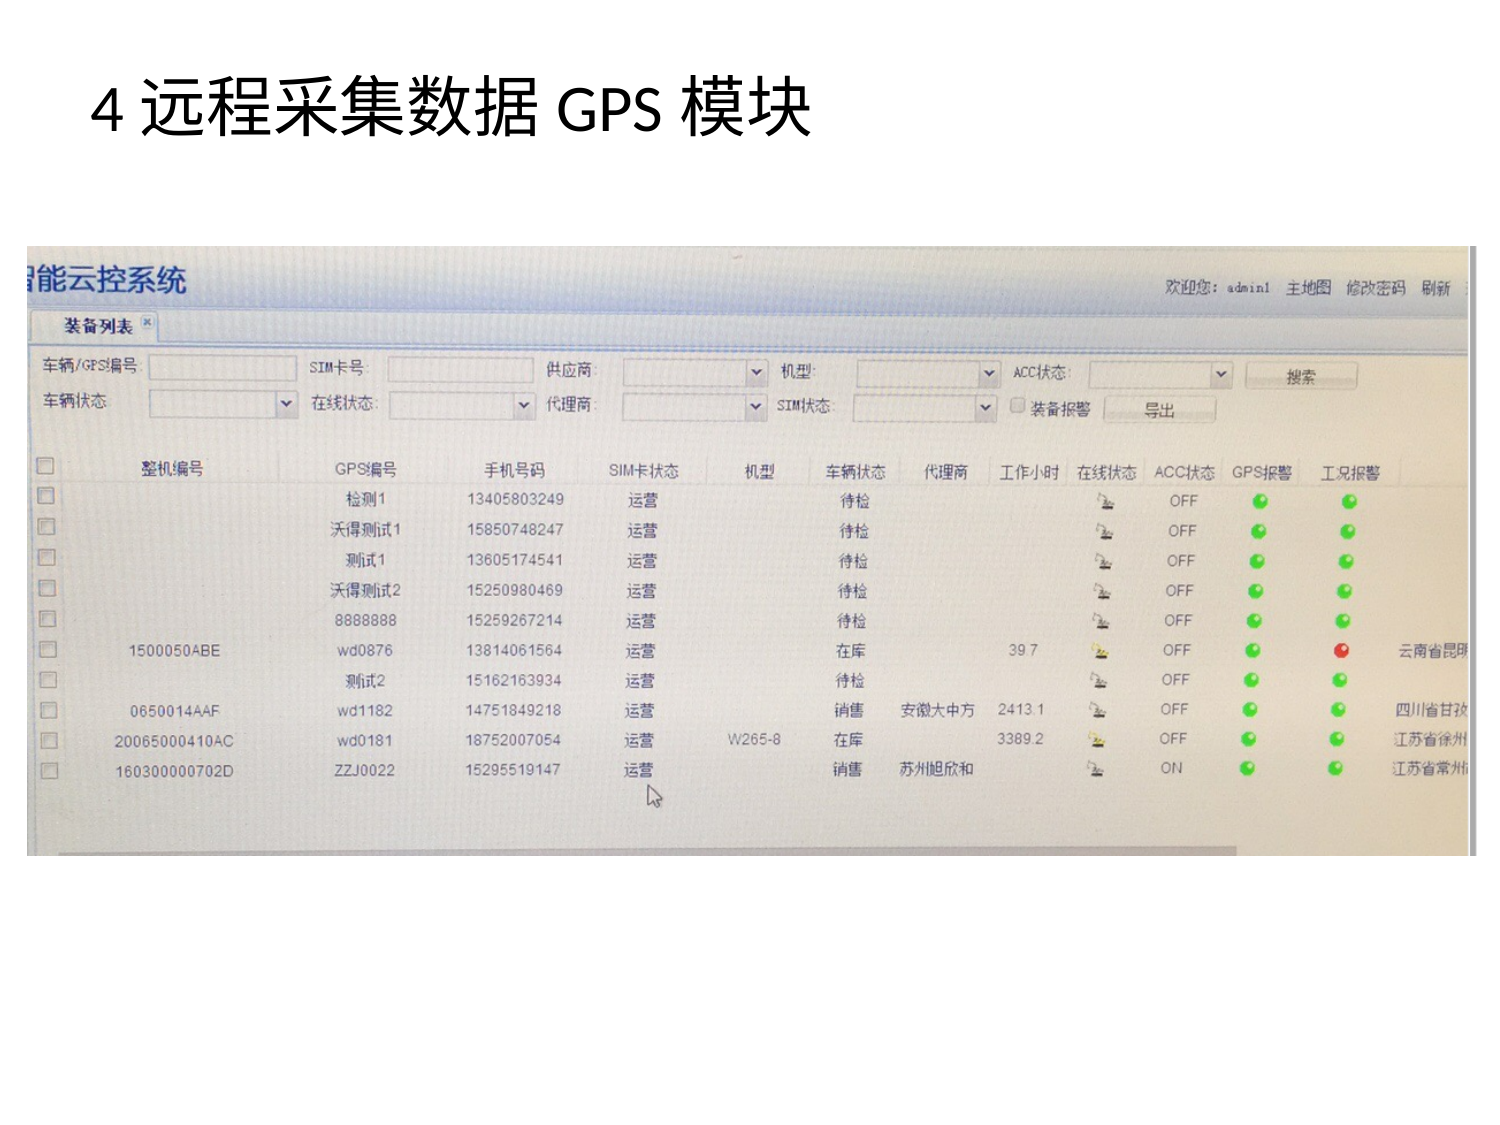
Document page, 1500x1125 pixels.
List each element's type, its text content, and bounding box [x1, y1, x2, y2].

picture [27, 245, 1477, 856]
title 4远程采集数据GPS模块 [74, 44, 1426, 165]
